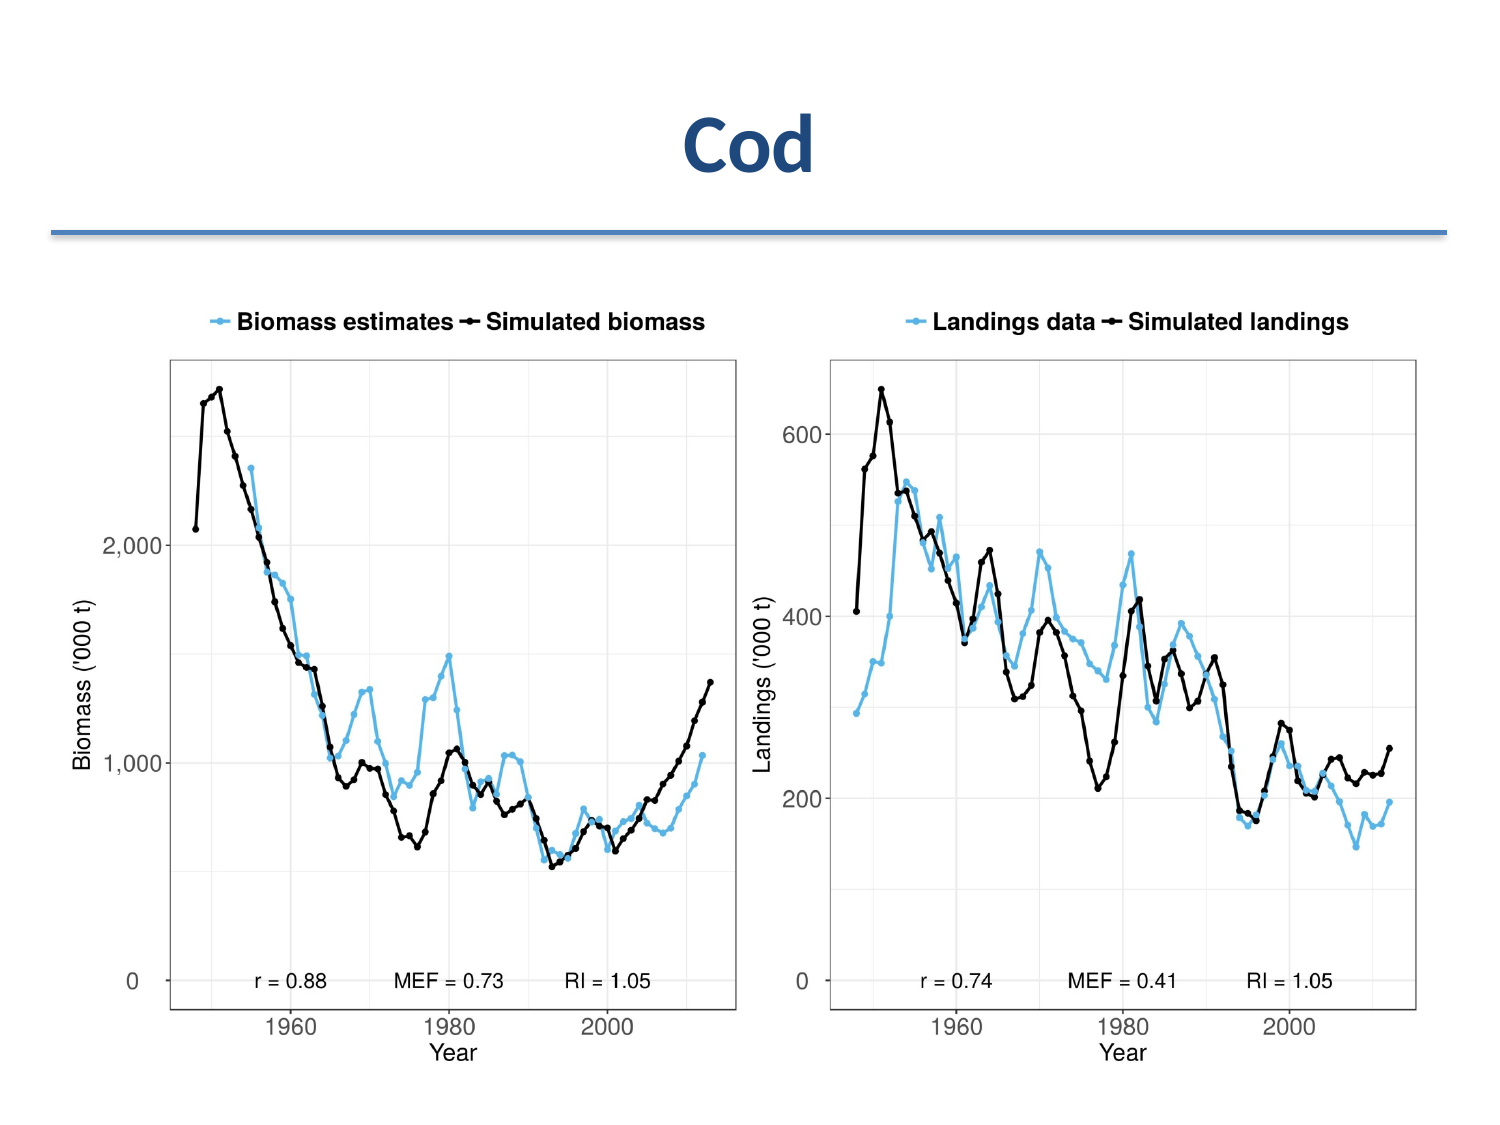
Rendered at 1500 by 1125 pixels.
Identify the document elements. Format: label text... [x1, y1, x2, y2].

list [64, 262, 1424, 1070]
title Cod [75, 45, 1425, 229]
